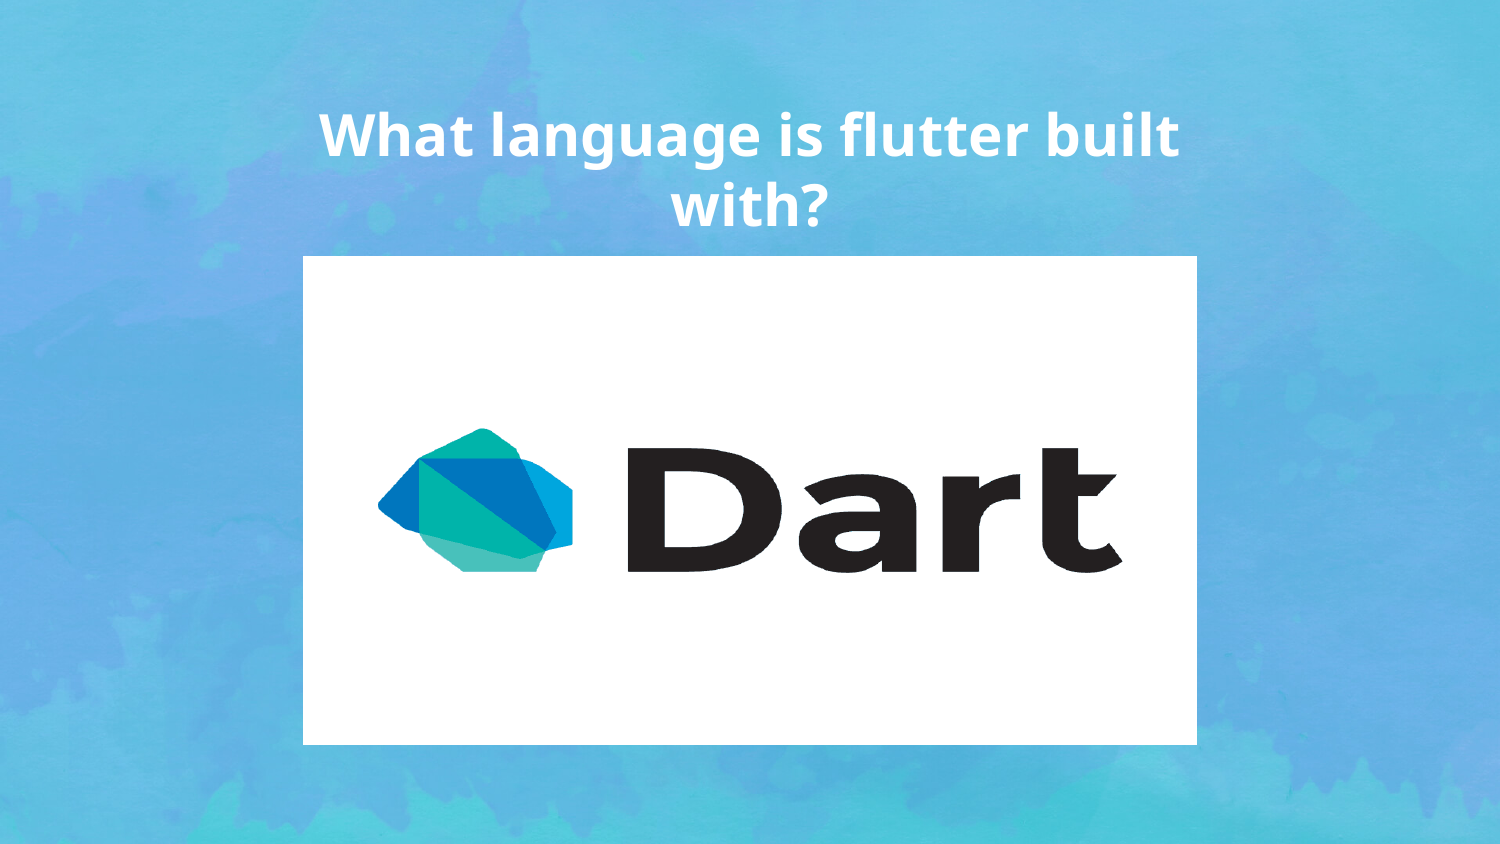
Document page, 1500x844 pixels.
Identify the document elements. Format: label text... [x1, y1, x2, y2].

title What language is flutter built with? [262, 83, 1237, 231]
picture [0, 0, 1500, 844]
